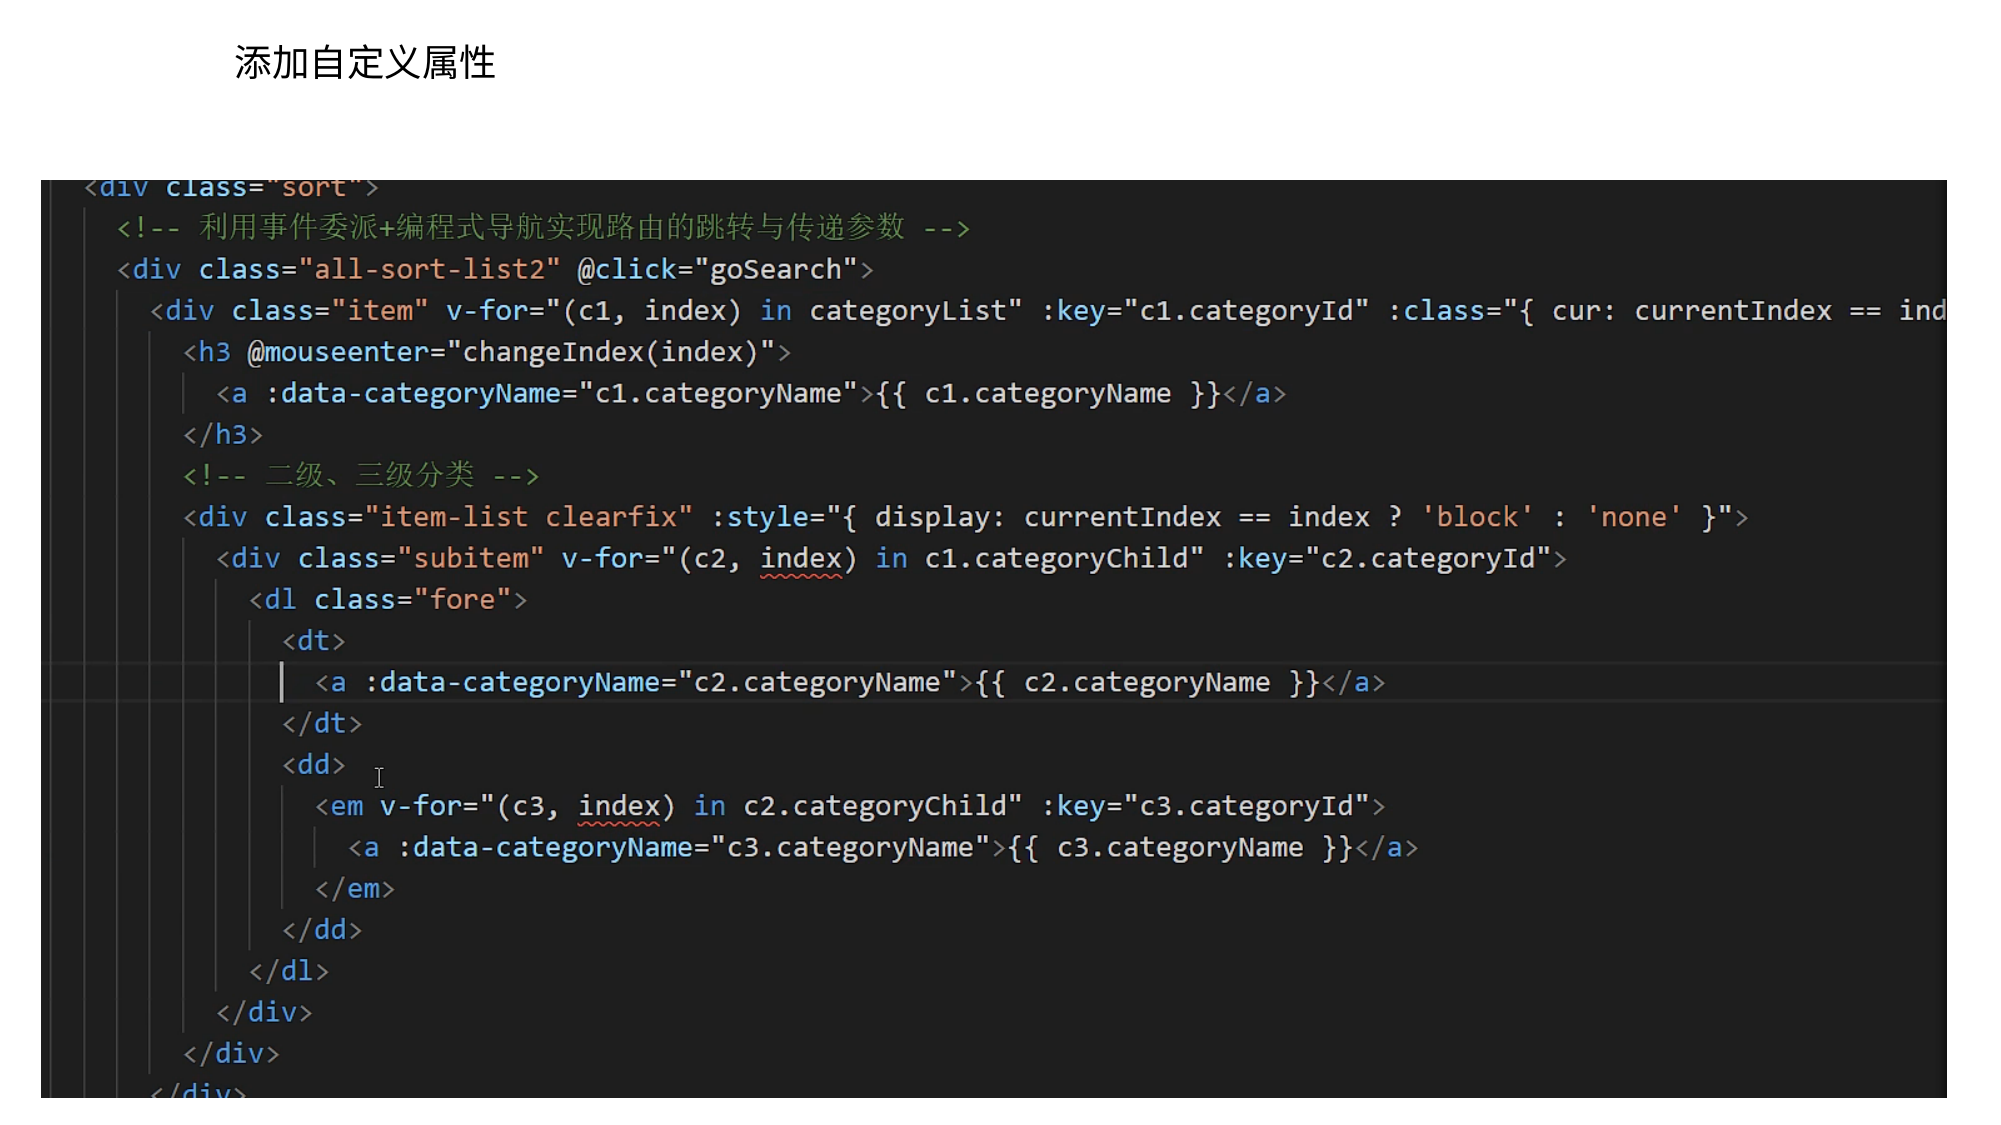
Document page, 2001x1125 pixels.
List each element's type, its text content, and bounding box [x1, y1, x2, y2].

picture [41, 180, 1947, 1098]
text_box 添加自定义属性 [220, 31, 1908, 91]
